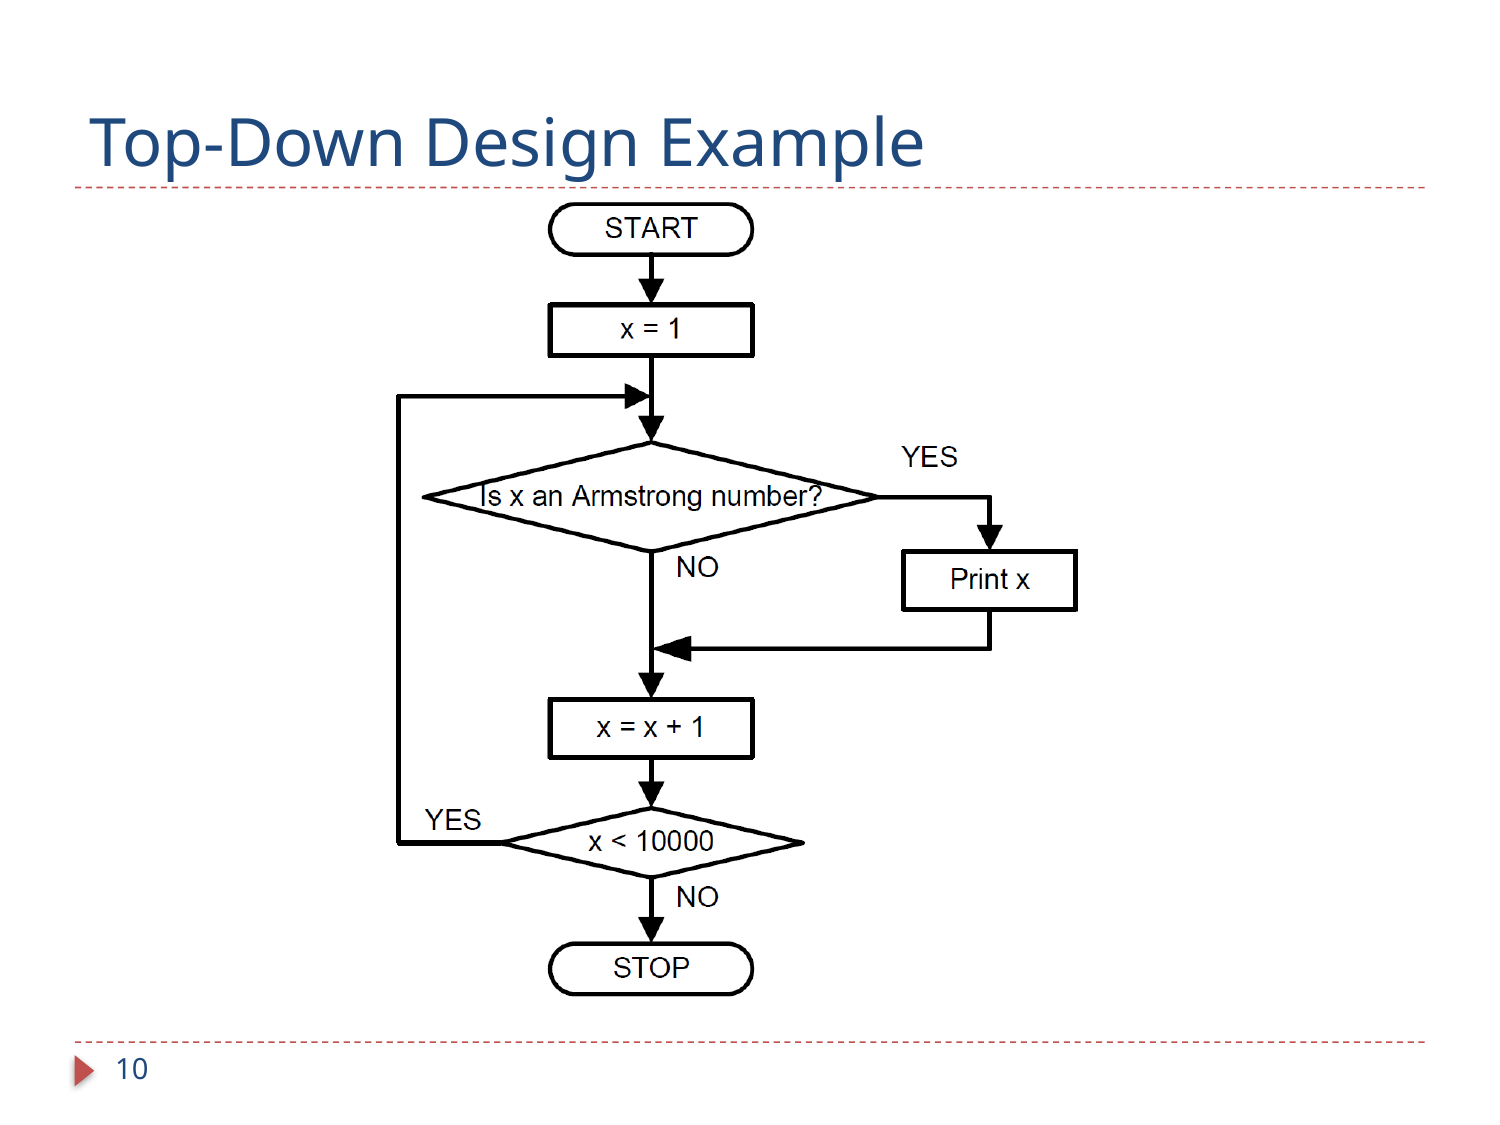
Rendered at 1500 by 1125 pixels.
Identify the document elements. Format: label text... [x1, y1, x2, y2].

picture [387, 199, 1086, 1000]
title Top-Down Design Example [75, 24, 1425, 188]
slide_number 10 [100, 1042, 426, 1103]
